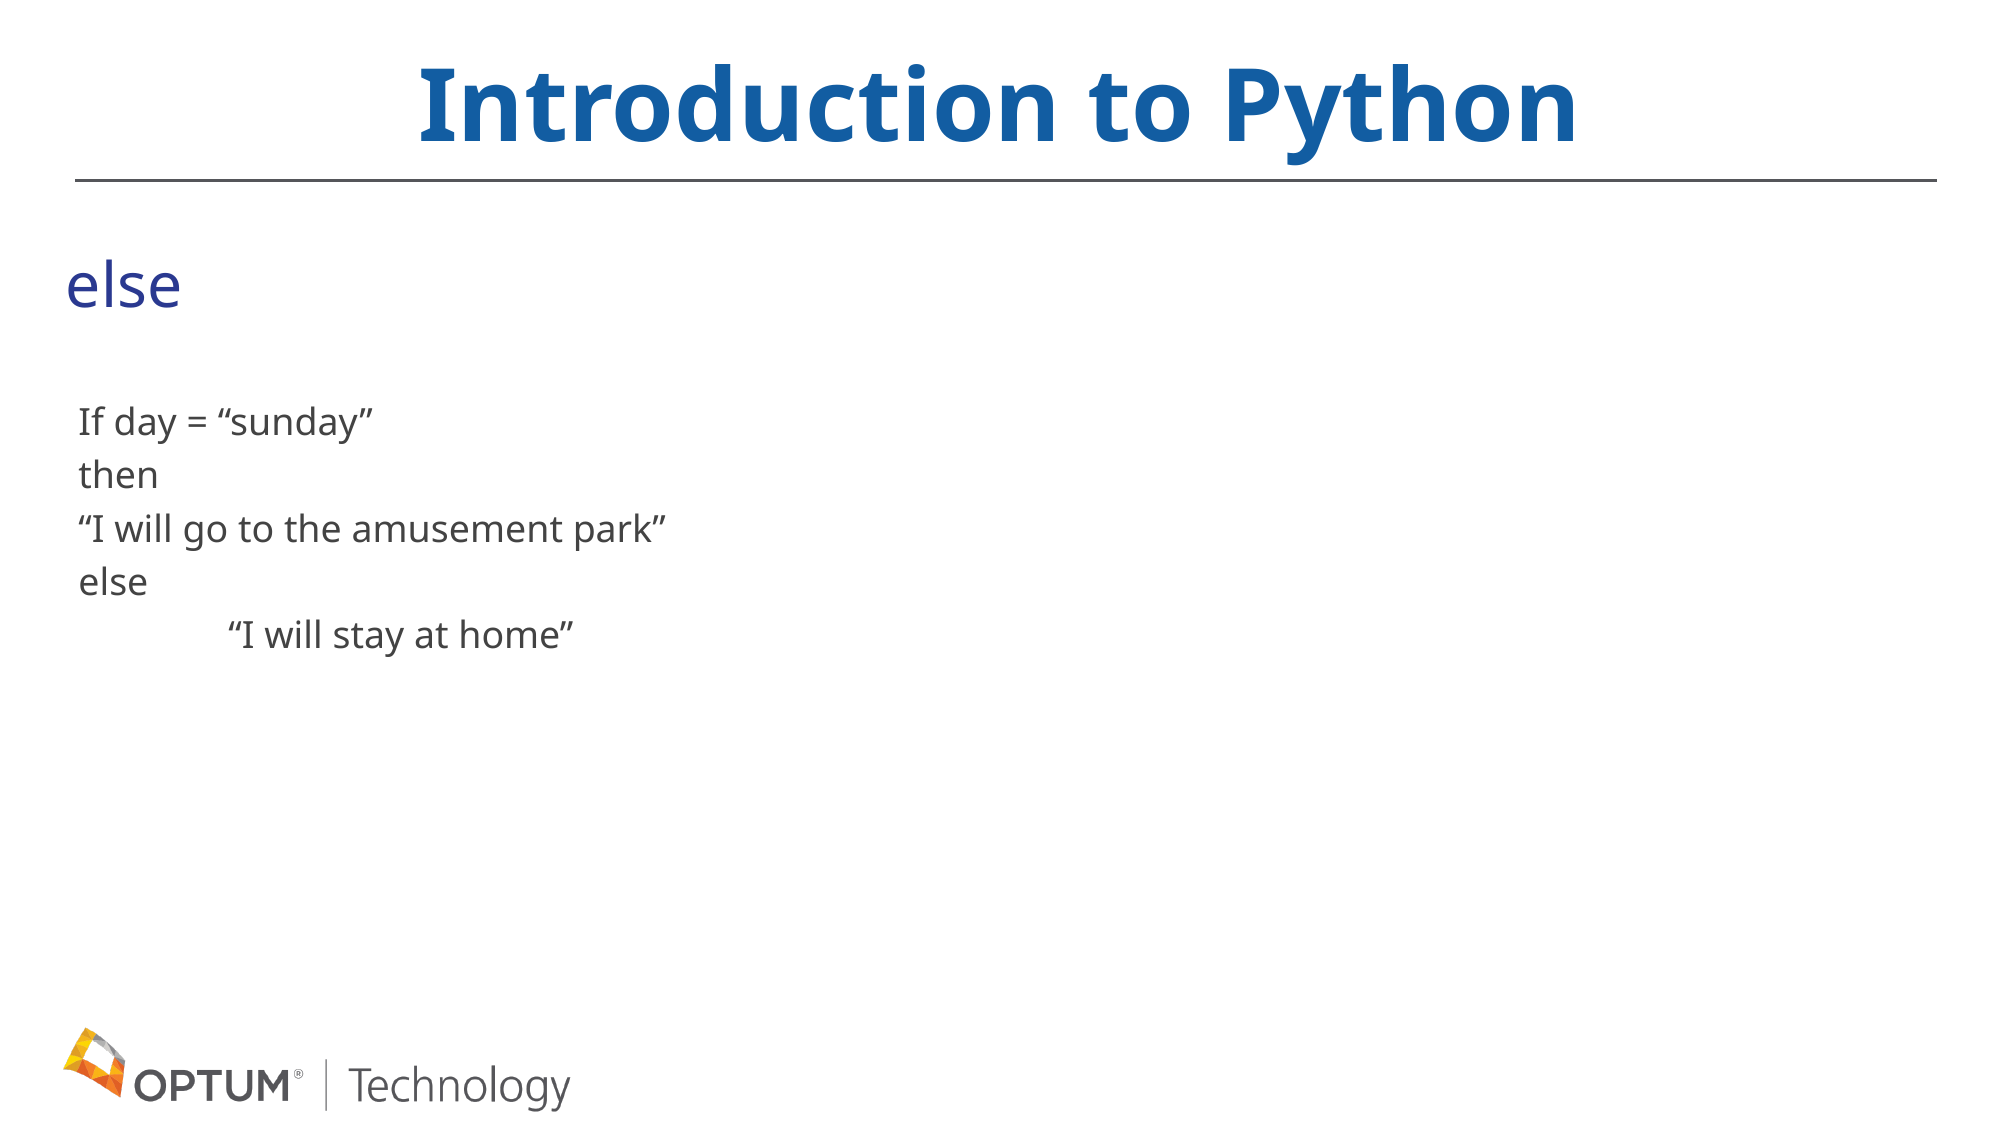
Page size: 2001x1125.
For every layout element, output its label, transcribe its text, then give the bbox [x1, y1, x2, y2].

text_box Introduction to Python [137, 0, 1863, 218]
text_box else [51, 229, 1449, 330]
text_box If day = “sunday” then “I will go to the amusement park” else “I will stay at home” [63, 376, 1462, 925]
